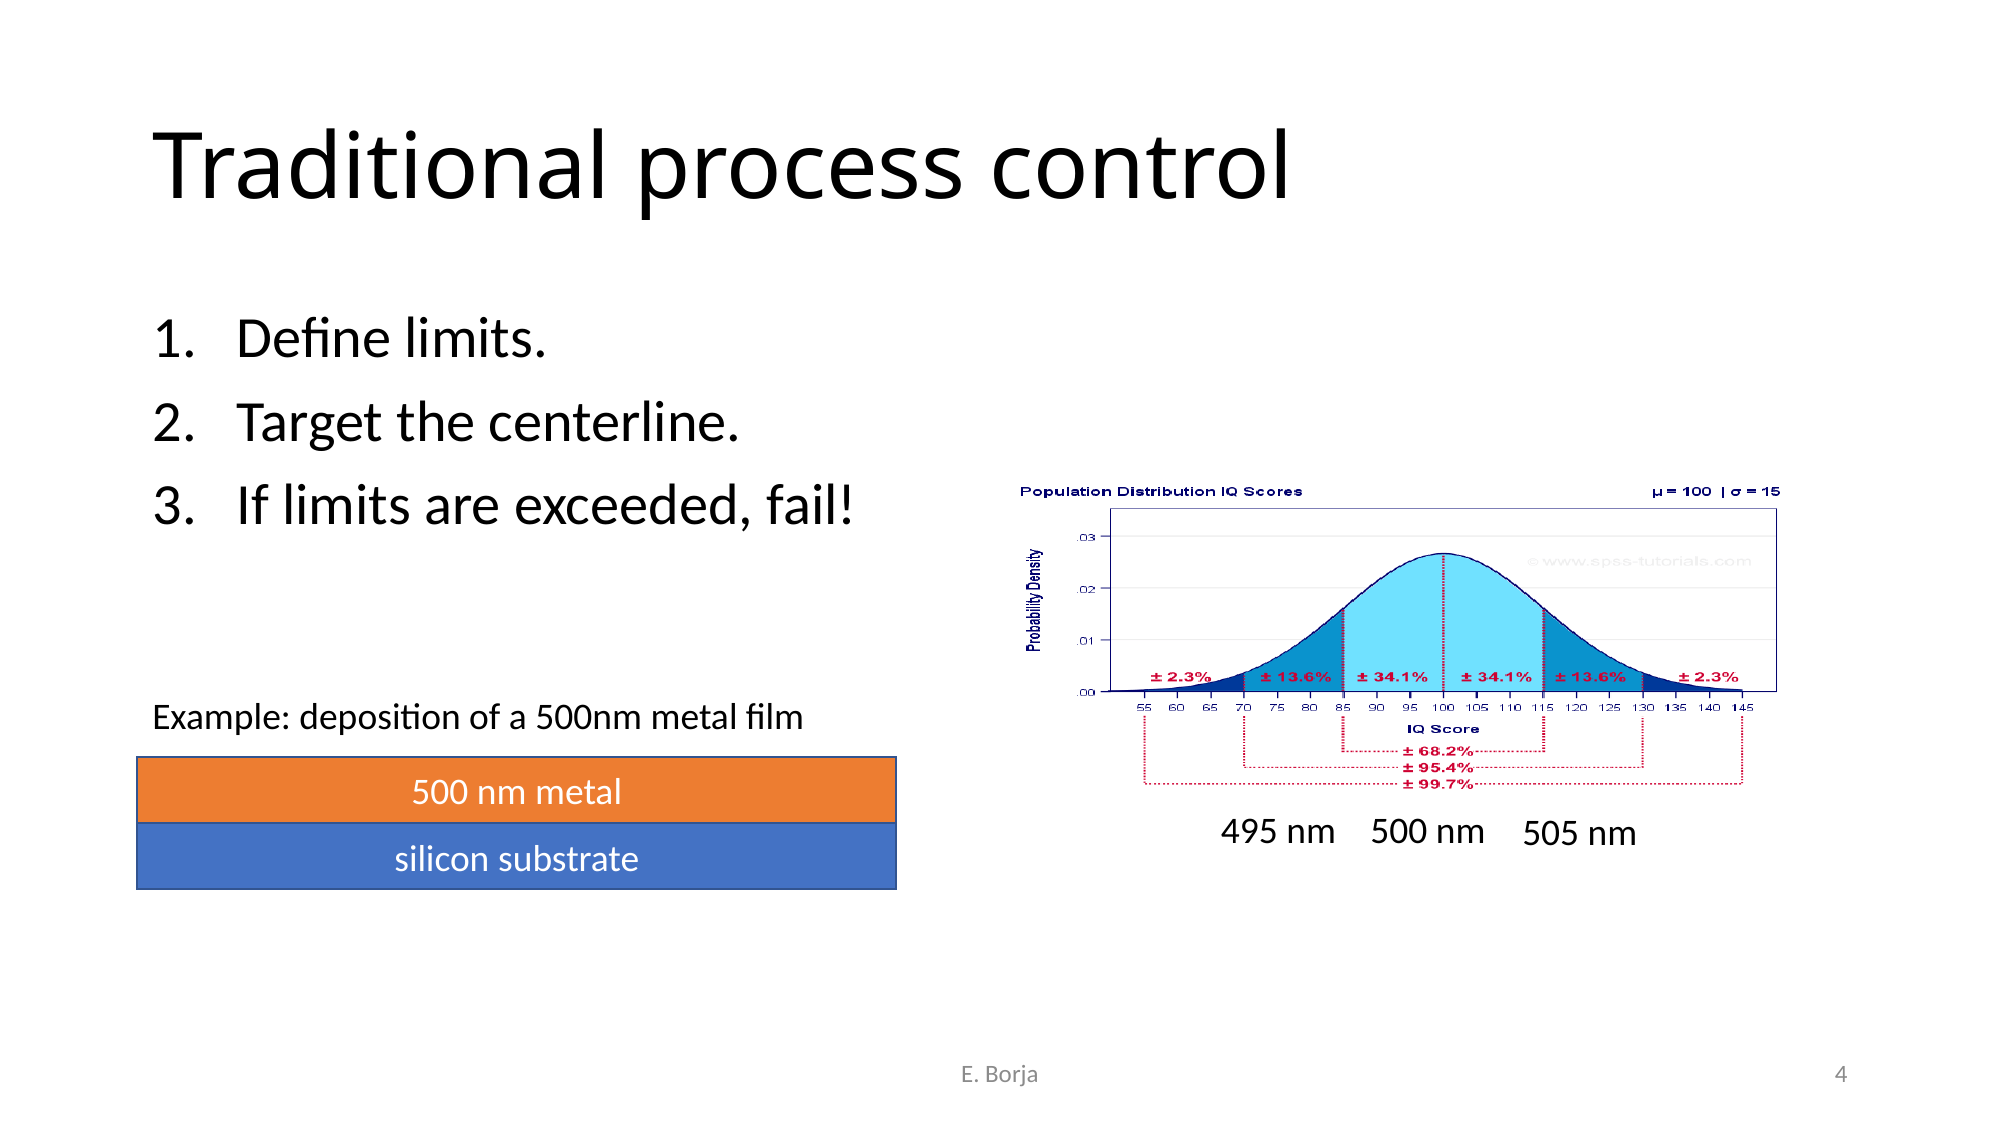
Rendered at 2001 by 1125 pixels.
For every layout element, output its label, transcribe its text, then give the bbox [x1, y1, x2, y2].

text_box silicon substrate [136, 824, 897, 890]
text_box 500 nm metal [136, 756, 897, 824]
title Traditional process control [137, 59, 1863, 278]
picture [999, 469, 1803, 802]
slide_number 4 [1412, 1042, 1863, 1103]
text_box 495 nm [1084, 802, 1473, 859]
text_box Example: deposition of a 500nm metal film [137, 685, 874, 745]
text_box 505 nm [1386, 802, 1774, 860]
list Define limits. Target the centerline. If limits are exceeded, fail! [137, 299, 1863, 1014]
footer E. Borja [662, 1042, 1338, 1103]
